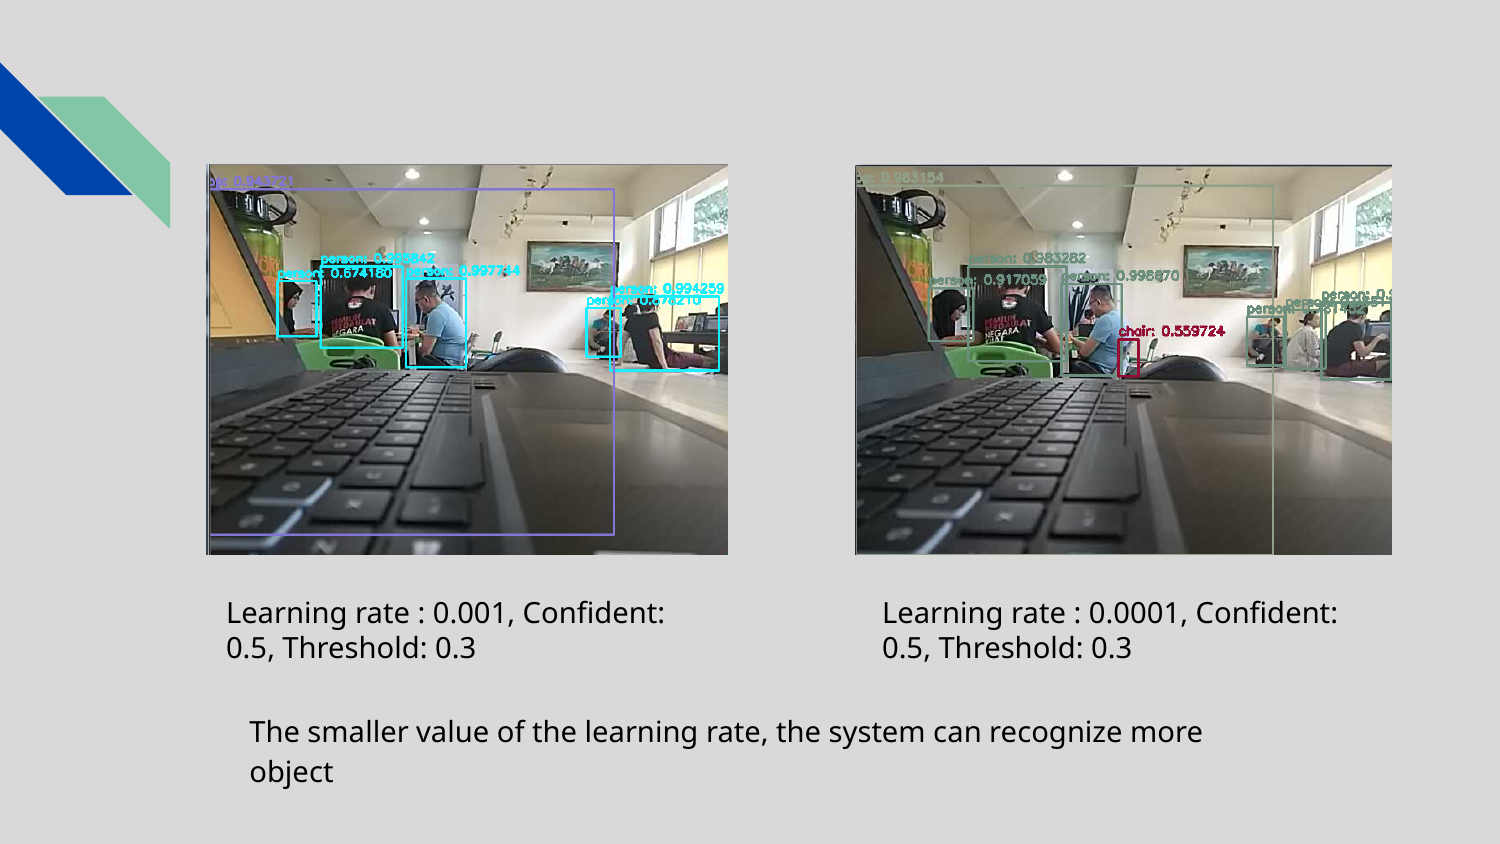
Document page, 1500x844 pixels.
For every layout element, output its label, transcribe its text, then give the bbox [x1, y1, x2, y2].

picture [206, 163, 729, 555]
text_box Learning rate : 0.0001, Confident: 0.5, Threshold: 0.3 [867, 579, 1381, 703]
text_box The smaller value of the learning rate, the system can recognize more object [234, 693, 1266, 766]
text_box Learning rate : 0.001, Confident: 0.5, Threshold: 0.3 [210, 579, 725, 703]
picture [855, 163, 1392, 555]
